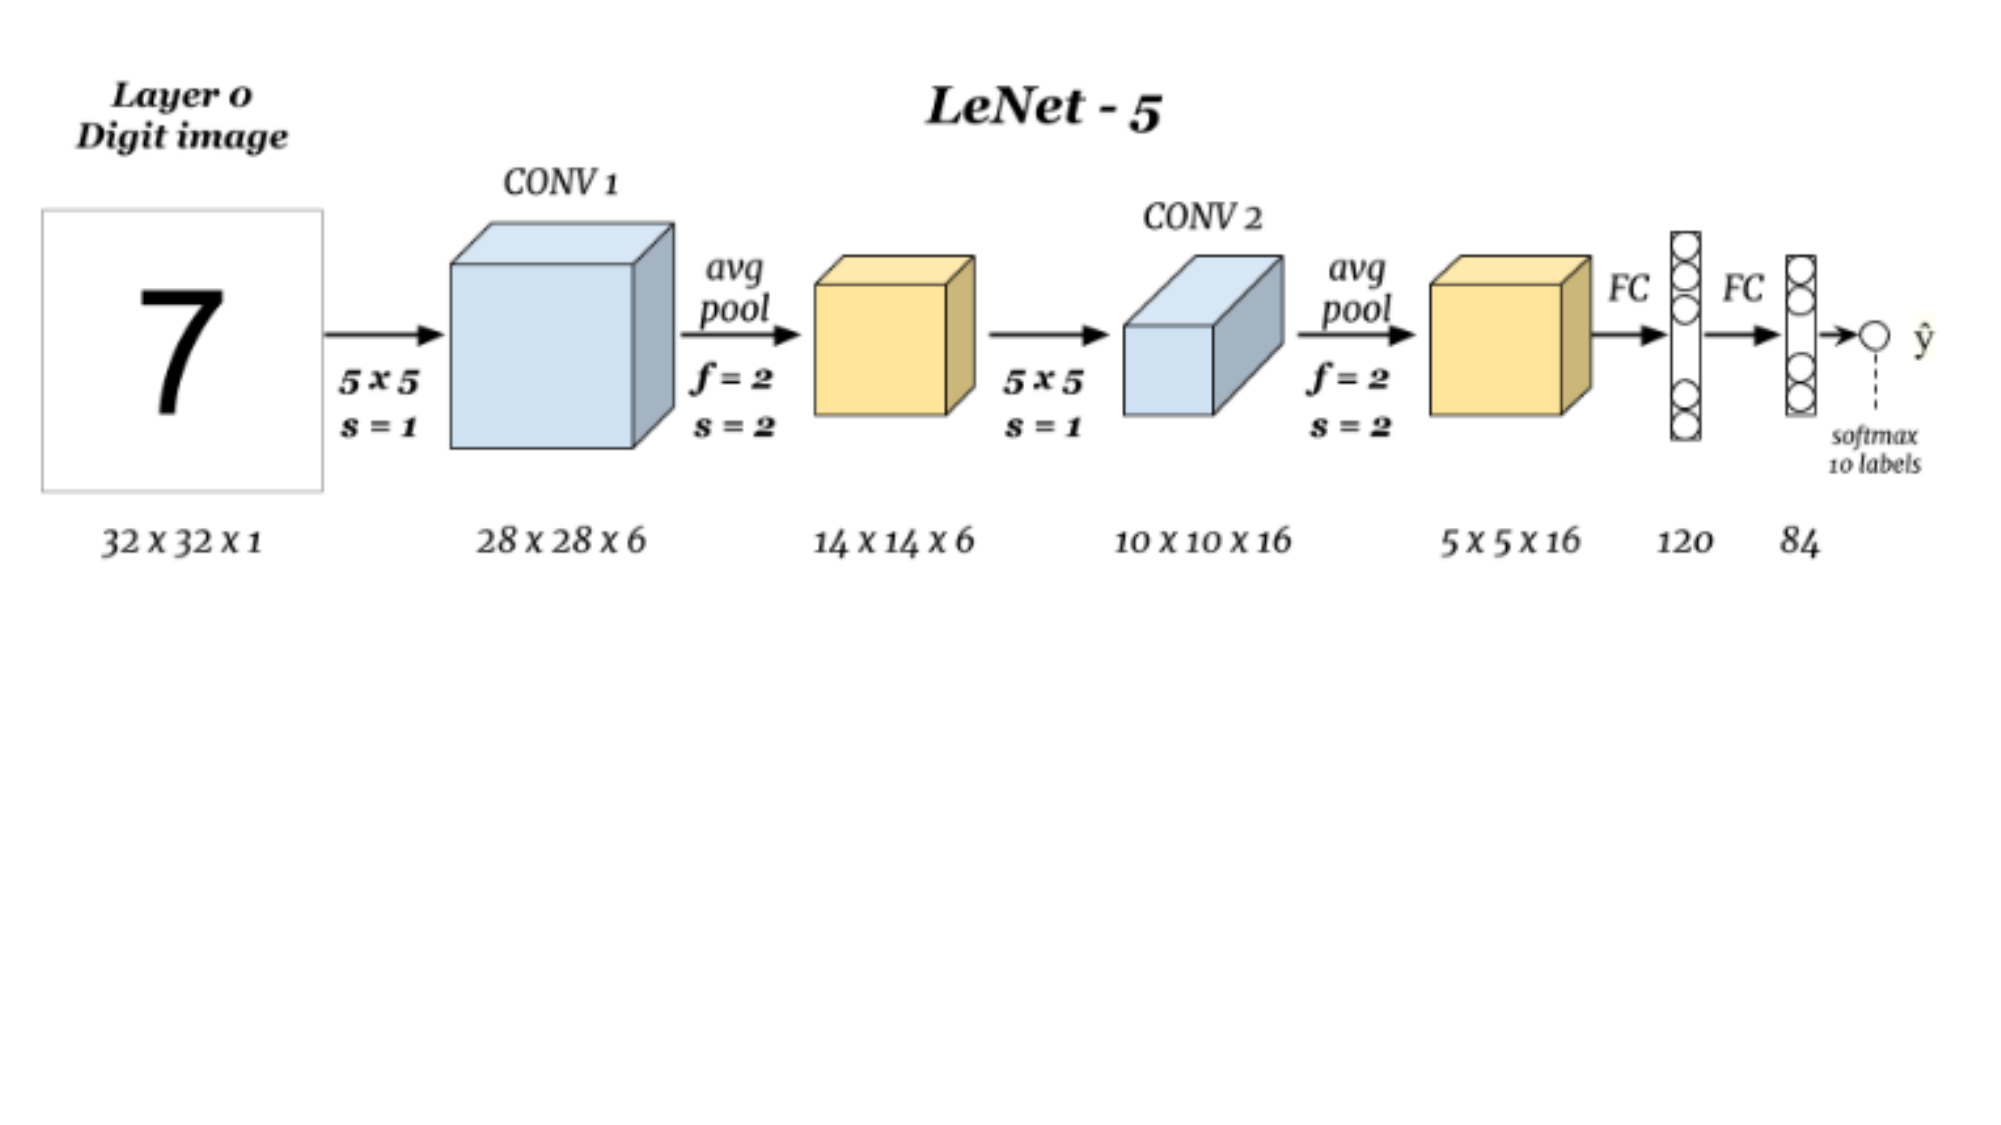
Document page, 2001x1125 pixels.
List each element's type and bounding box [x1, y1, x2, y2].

picture [0, 26, 2000, 613]
